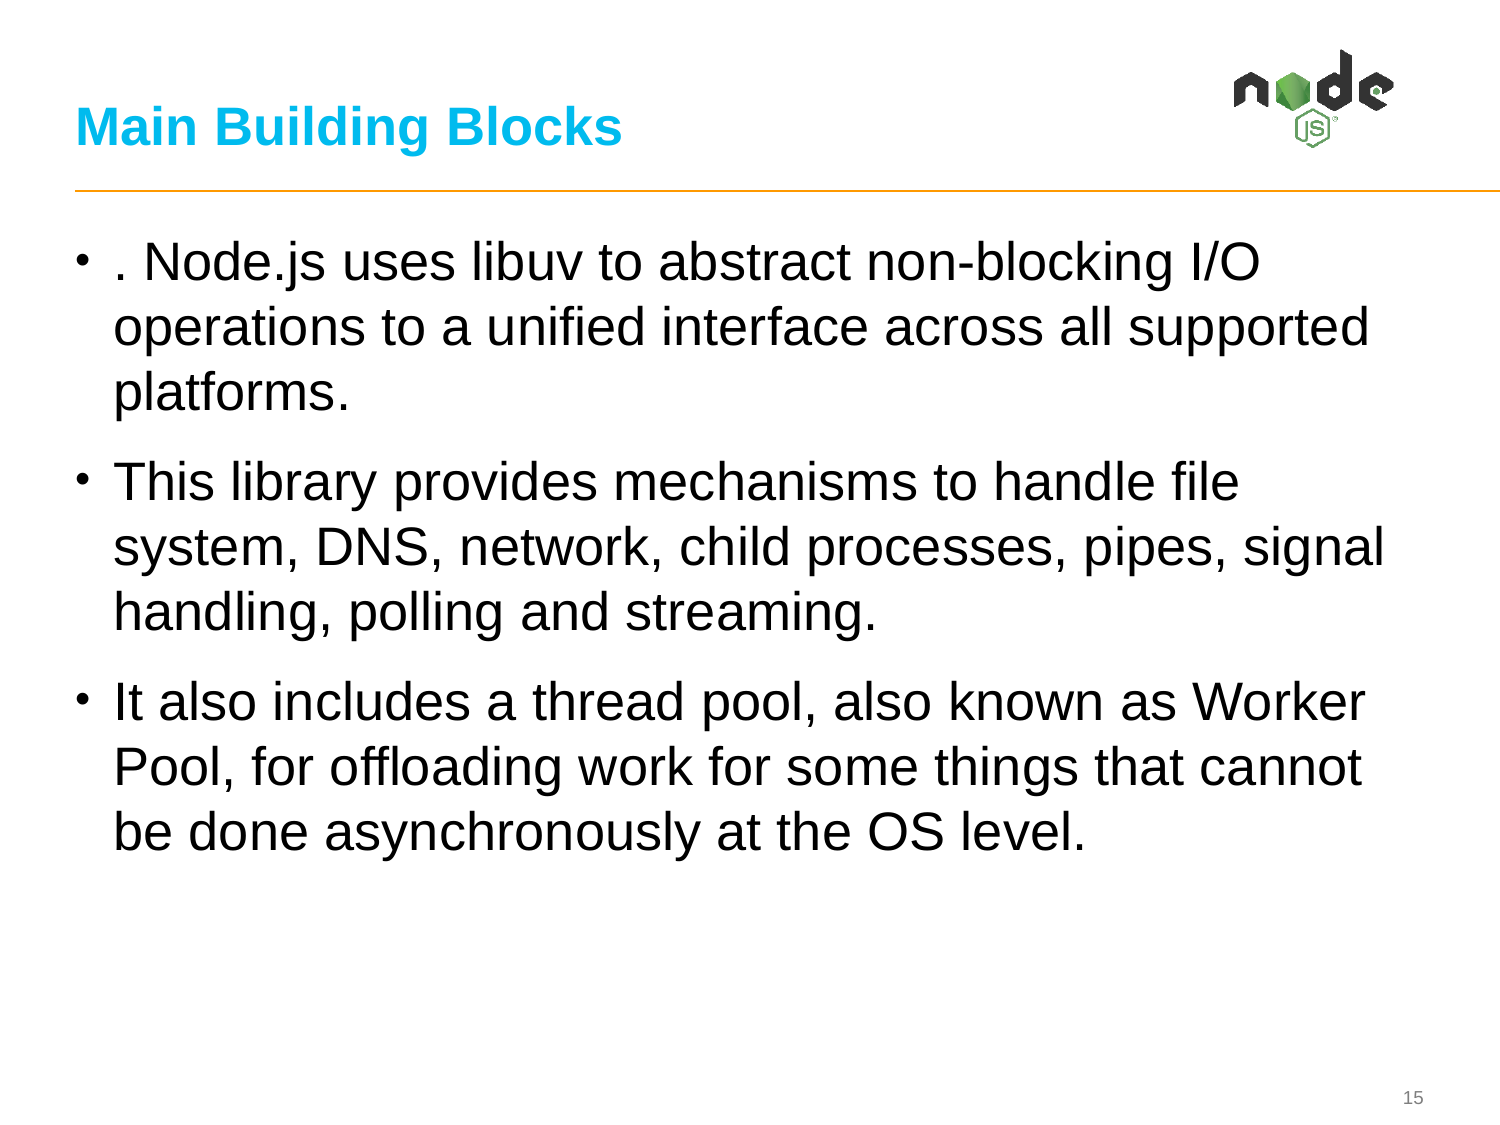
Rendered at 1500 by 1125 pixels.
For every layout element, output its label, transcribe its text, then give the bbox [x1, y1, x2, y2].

title Main Building Blocks [75, 27, 1422, 157]
list . Node.js uses libuv to abstract non-blocking I/O operations to a unified interface across all supported platforms. This library provides mechanisms to handle file system, DNS, network, child processes, pipes, signal handling, polling and streaming. It also includes a thread pool, also known as Worker Pool, for offloading work for some things that cannot be done asynchronously at the OS level. [75, 226, 1425, 1053]
